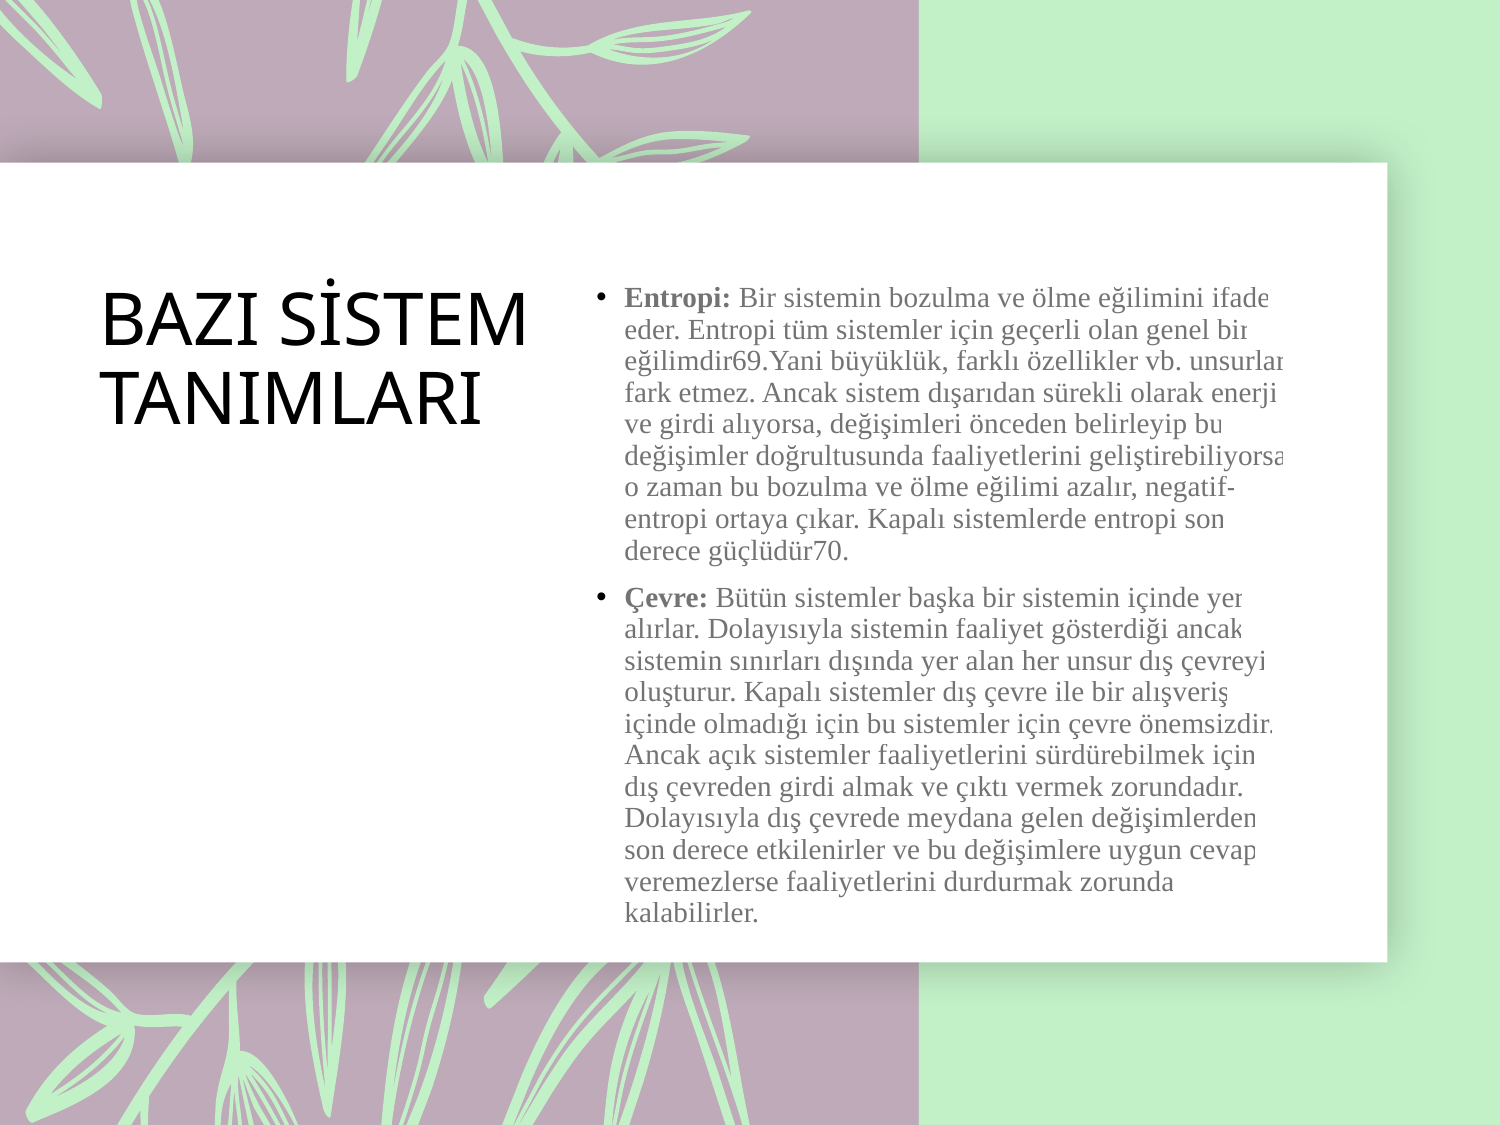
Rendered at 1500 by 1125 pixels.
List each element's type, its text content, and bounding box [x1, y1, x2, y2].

text_box [920, 0, 1500, 1125]
text_box [920, 161, 1389, 964]
list Entropi: Bir sistemin bozulma ve ölme eğilimini ifade eder. Entropi tüm sistemler için geçerli olan genel bir eğilimdir69.Yani büyüklük, farklı özellikler vb. unsurlar fark etmez. Ancak sistem dışarıdan sürekli olarak enerji ve girdi alıyorsa, değişimleri önceden belirleyip bu değişimler doğrultusunda faaliyetlerini geliştirebiliyorsa o zaman bu bozulma ve ölme eğilimi azalır, negatif-entropi ortaya çıkar. Kapalı sistemlerde entropi son derece güçlüdür70. Çevre: Bütün sistemler başka bir sistemin içinde yer alırlar. Dolayısıyla sistemin faaliyet gösterdiği ancak sistemin sınırları dışında yer alan her unsur dış çevreyi oluşturur. Kapalı sistemler dış çevre ile bir alışveriş içinde olmadığı için bu sistemler için çevre önemsizdir. Ancak açık sistemler faaliyetlerini sürdürebilmek için dış çevreden girdi almak ve çıktı vermek zorundadır. Dolayısıyla dış çevrede meydana gelen değişimlerden son derece etkilenirler ve bu değişimlere uygun cevap veremezlerse faaliyetlerini durdurmak zorunda kalabilirler. [920, 275, 1313, 938]
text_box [0, 0, 920, 1125]
